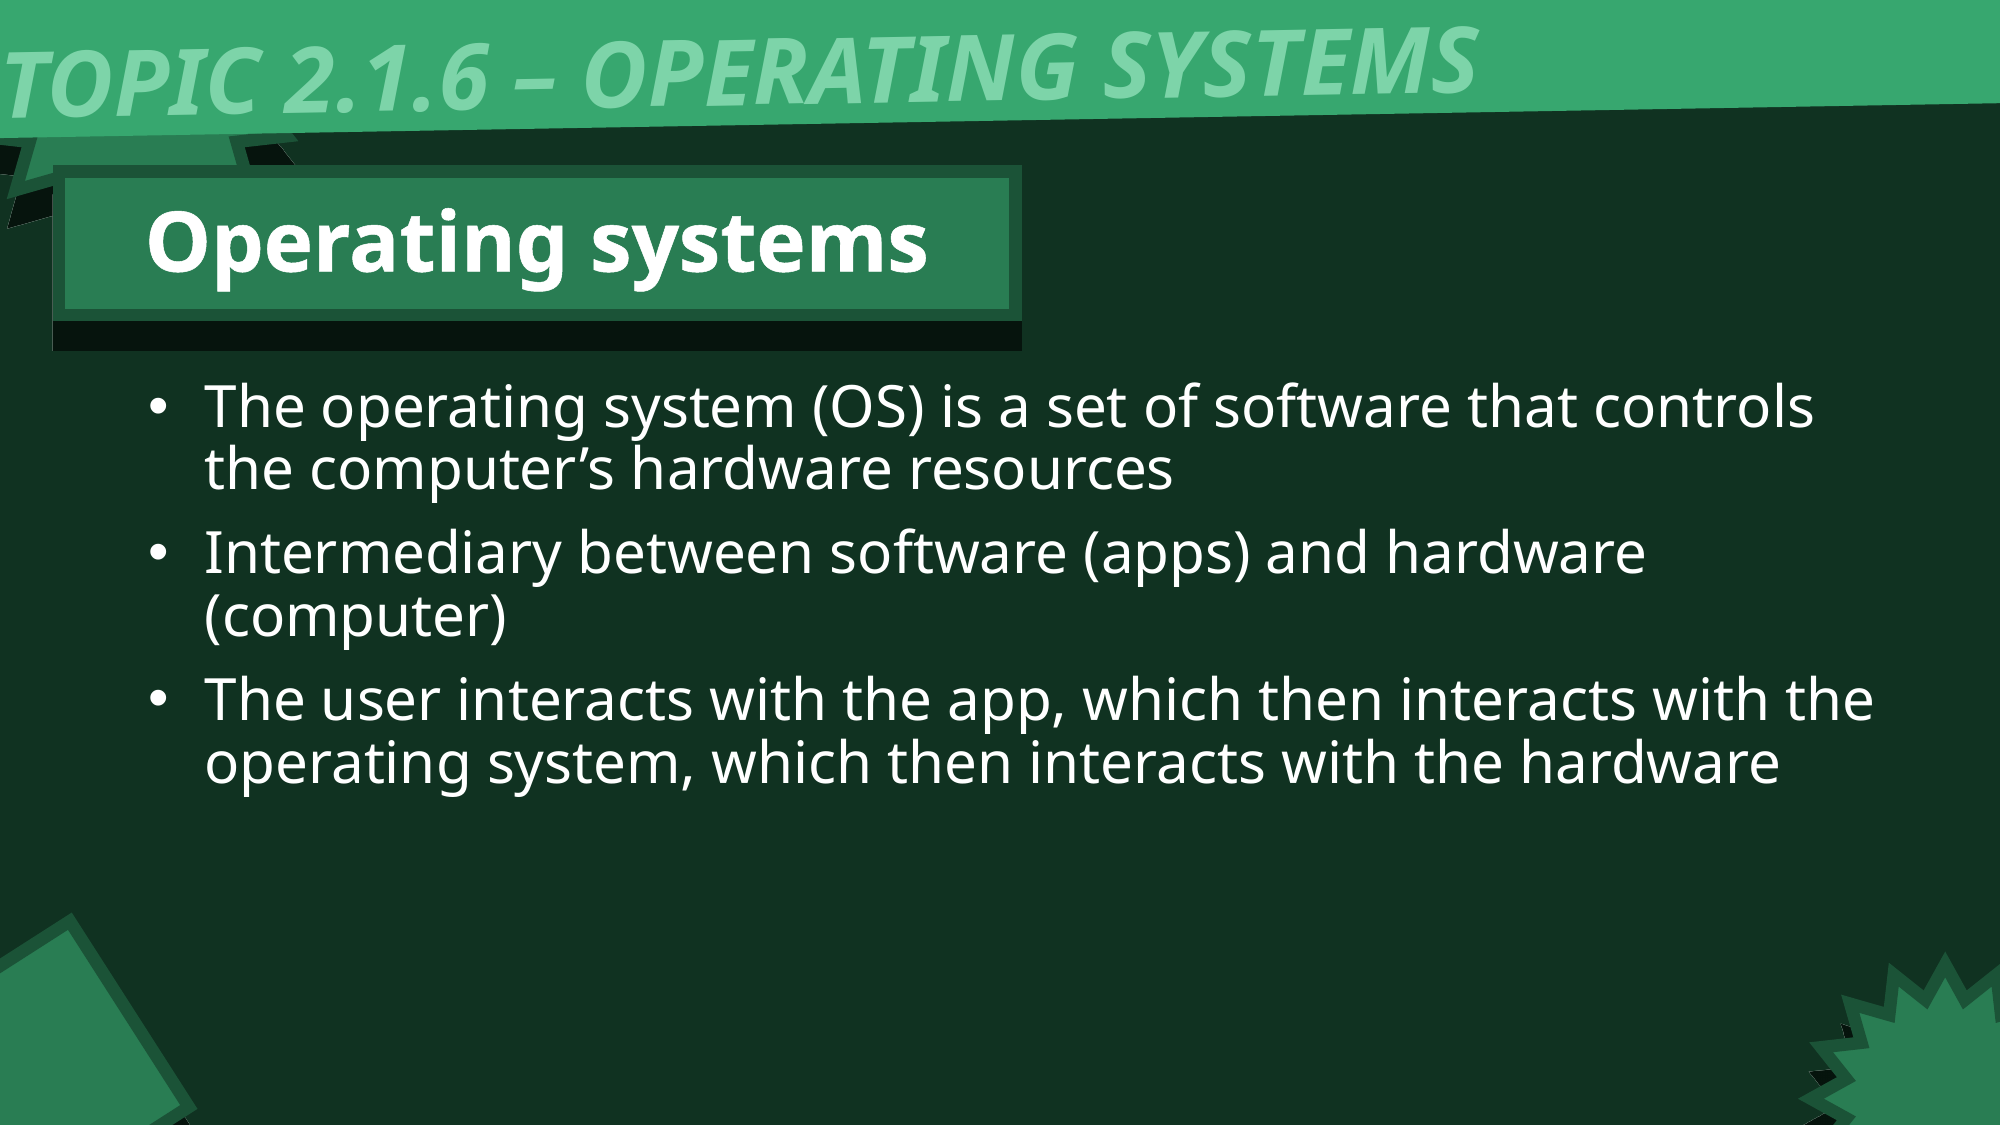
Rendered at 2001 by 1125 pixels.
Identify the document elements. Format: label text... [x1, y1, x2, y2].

text_box [0, 134, 290, 193]
text_box [0, 919, 192, 1125]
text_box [58, 170, 1017, 316]
subtitle The operating system (OS) is a set of software that controls the computer’s hardware resources Intermediary between software (apps) and hardware (computer) The user interacts with the app, which then interacts with the operating system, which then interacts with the hardware [133, 369, 1909, 1078]
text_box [0, 0, 2000, 126]
text_box [1807, 961, 2000, 1125]
